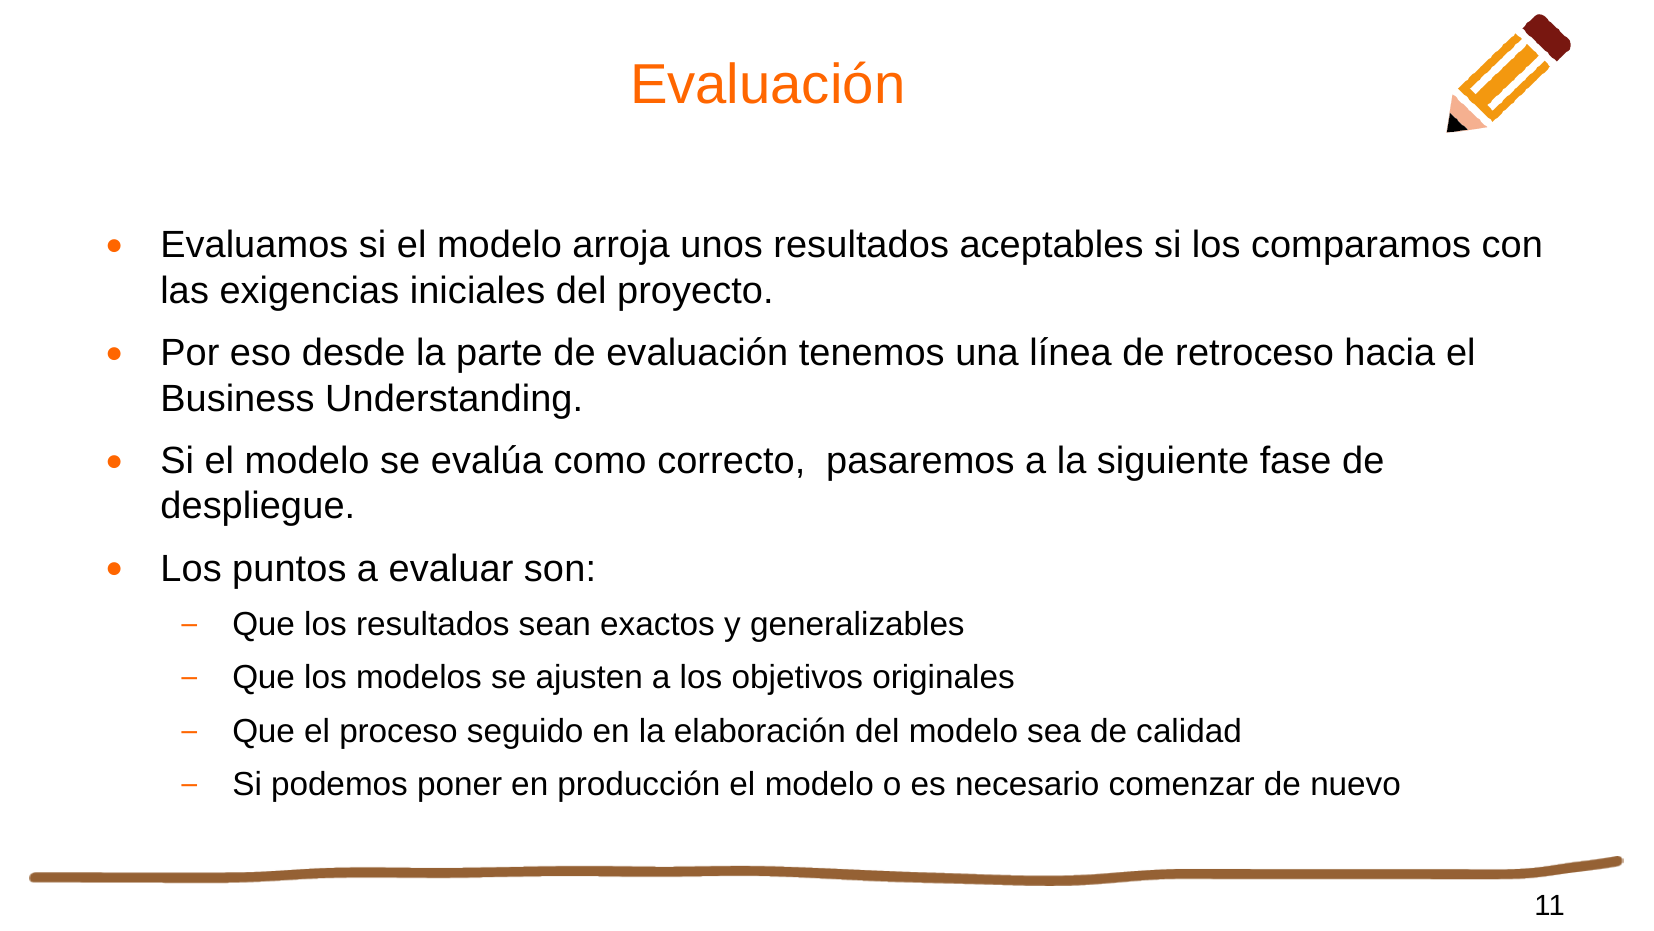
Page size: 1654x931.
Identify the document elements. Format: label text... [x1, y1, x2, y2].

list Evaluamos si el modelo arroja unos resultados aceptables si los comparamos con las exigencias iniciales del proyecto. Por eso desde la parte de evaluación tenemos una línea de retroceso hacia el Business Understanding. Si el modelo se evalúa como correcto, pasaremos a la siguiente fase de despliegue. Los puntos a evaluar son: Que los resultados sean exactos y generalizables Que los modelos se ajusten a los objetivos originales Que el proceso seguido en la elaboración del modelo sea de calidad Si podemos poner en producción el modelo o es necesario comenzar de nuevo [88, 219, 1565, 870]
picture [1446, 14, 1571, 133]
slide_number <número> [1181, 885, 1565, 931]
title Evaluación [88, 29, 1447, 133]
